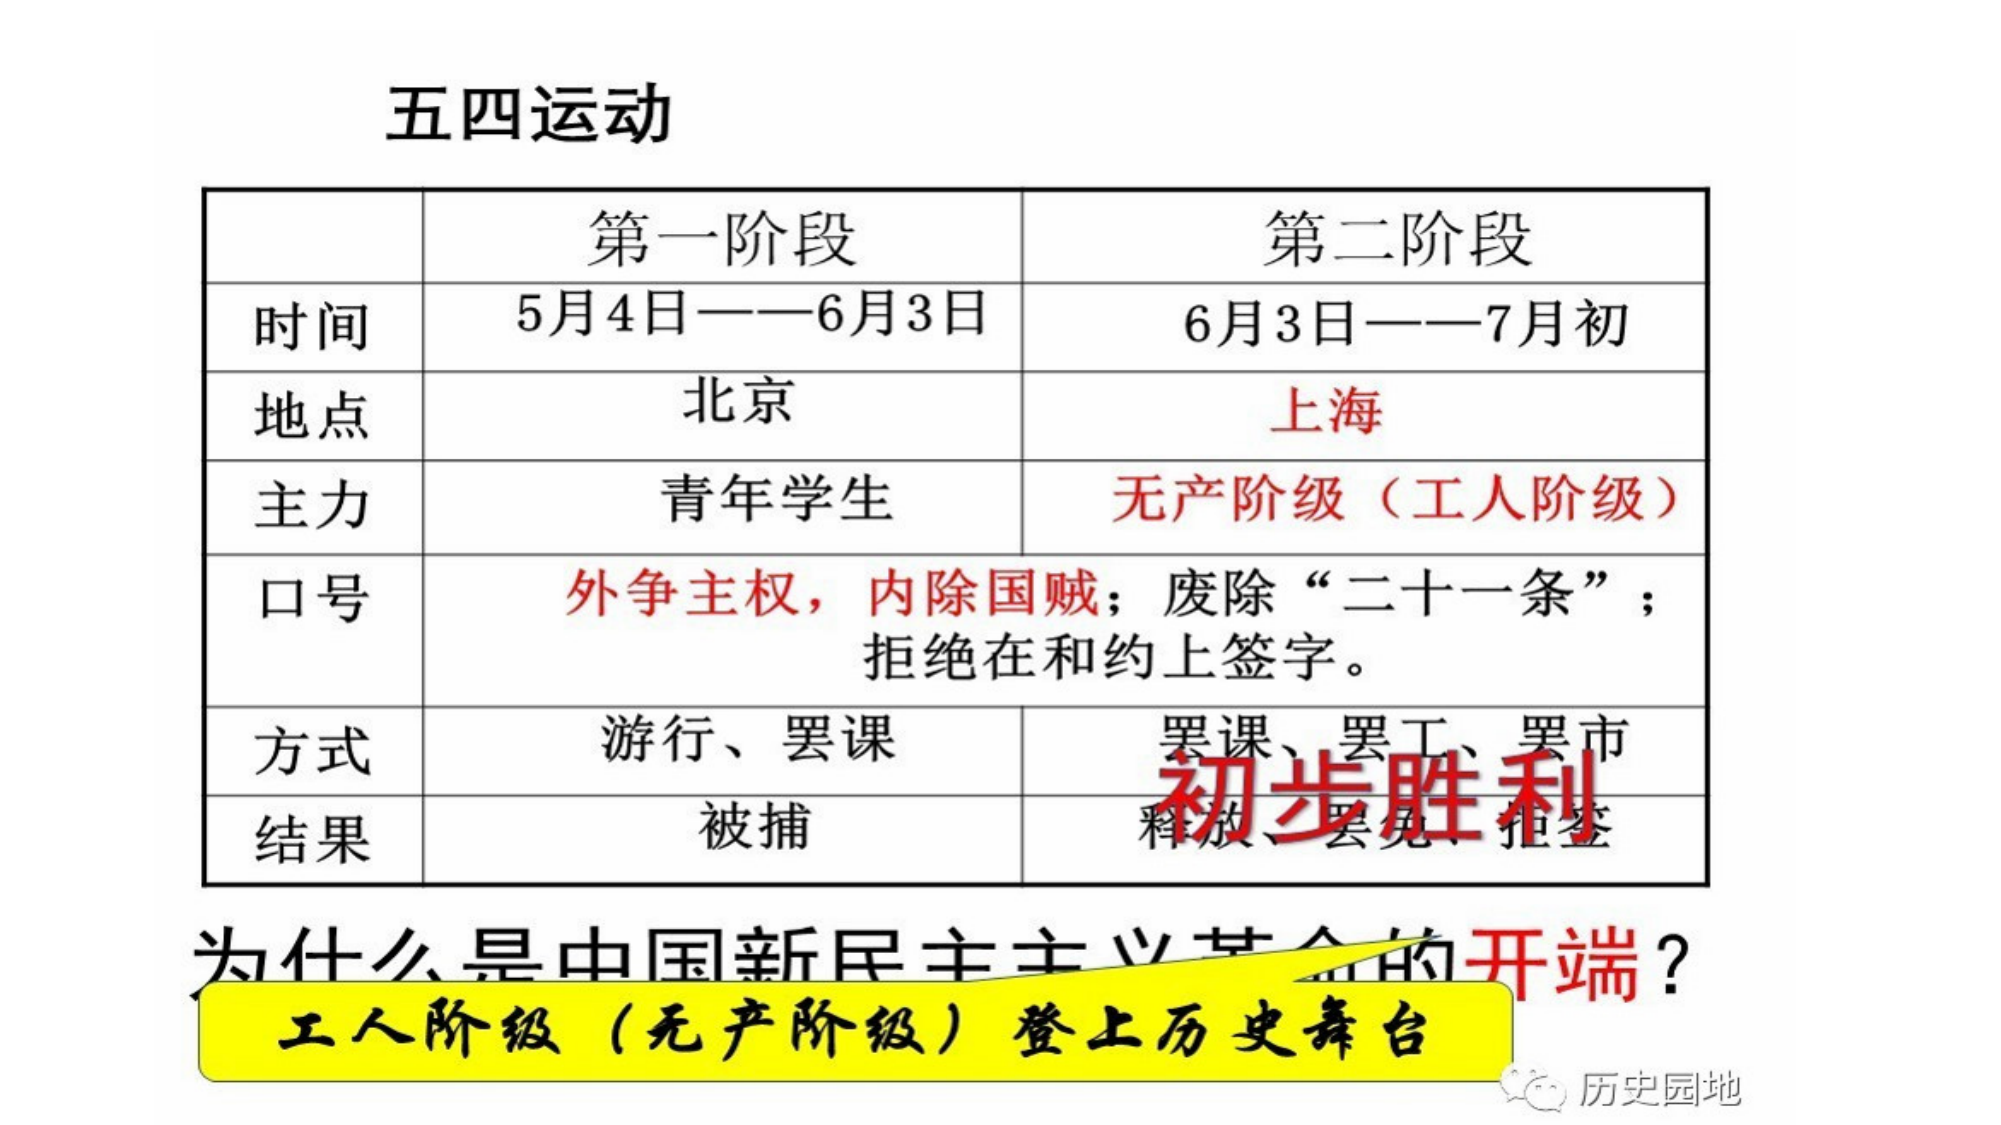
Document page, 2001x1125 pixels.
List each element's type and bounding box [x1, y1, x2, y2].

picture [154, 30, 1796, 1125]
